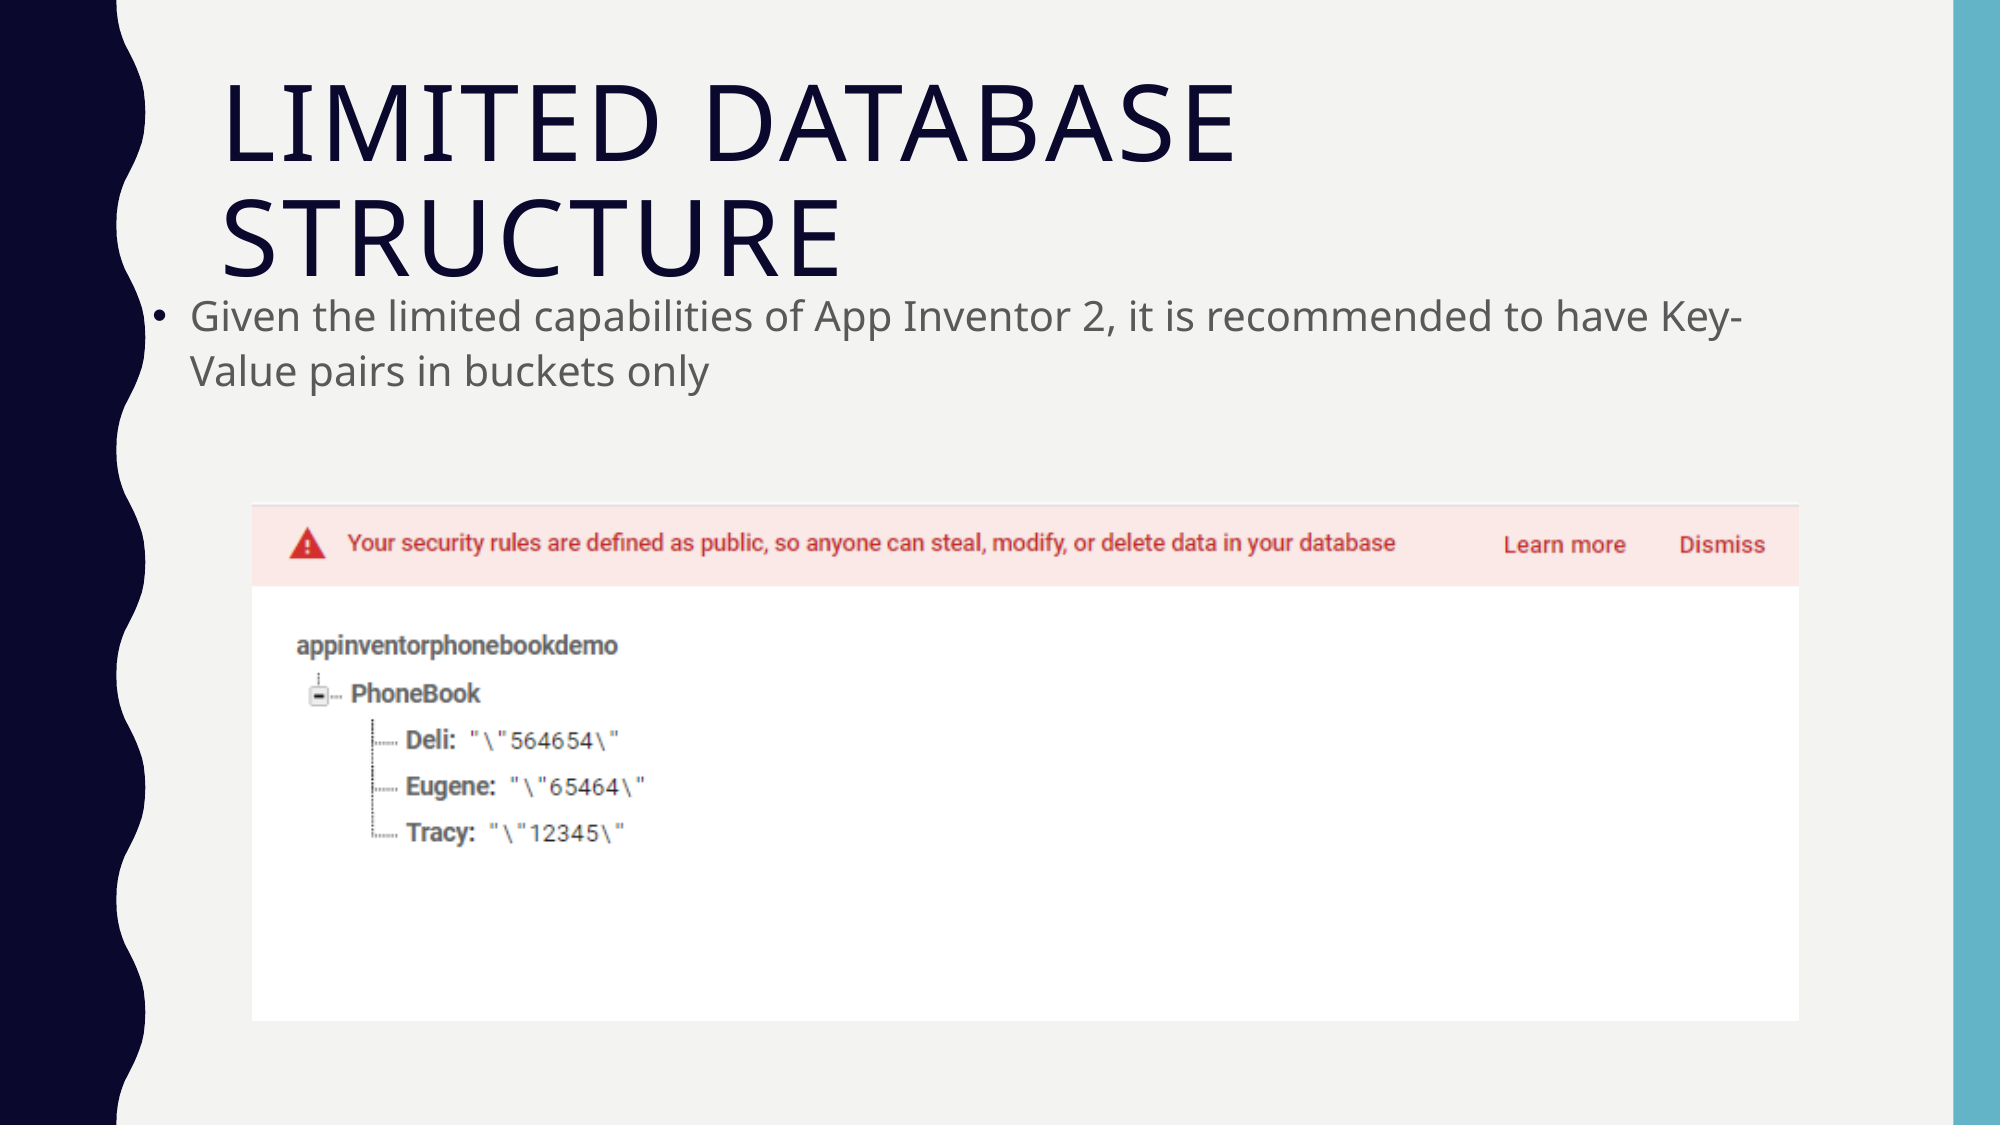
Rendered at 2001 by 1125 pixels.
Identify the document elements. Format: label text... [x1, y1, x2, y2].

title Limited Database Structure [205, 62, 1875, 308]
picture [252, 502, 1799, 1021]
list Given the limited capabilities of App Inventor 2, it is recommended to have Key-Value pairs in buckets only [137, 277, 1858, 503]
